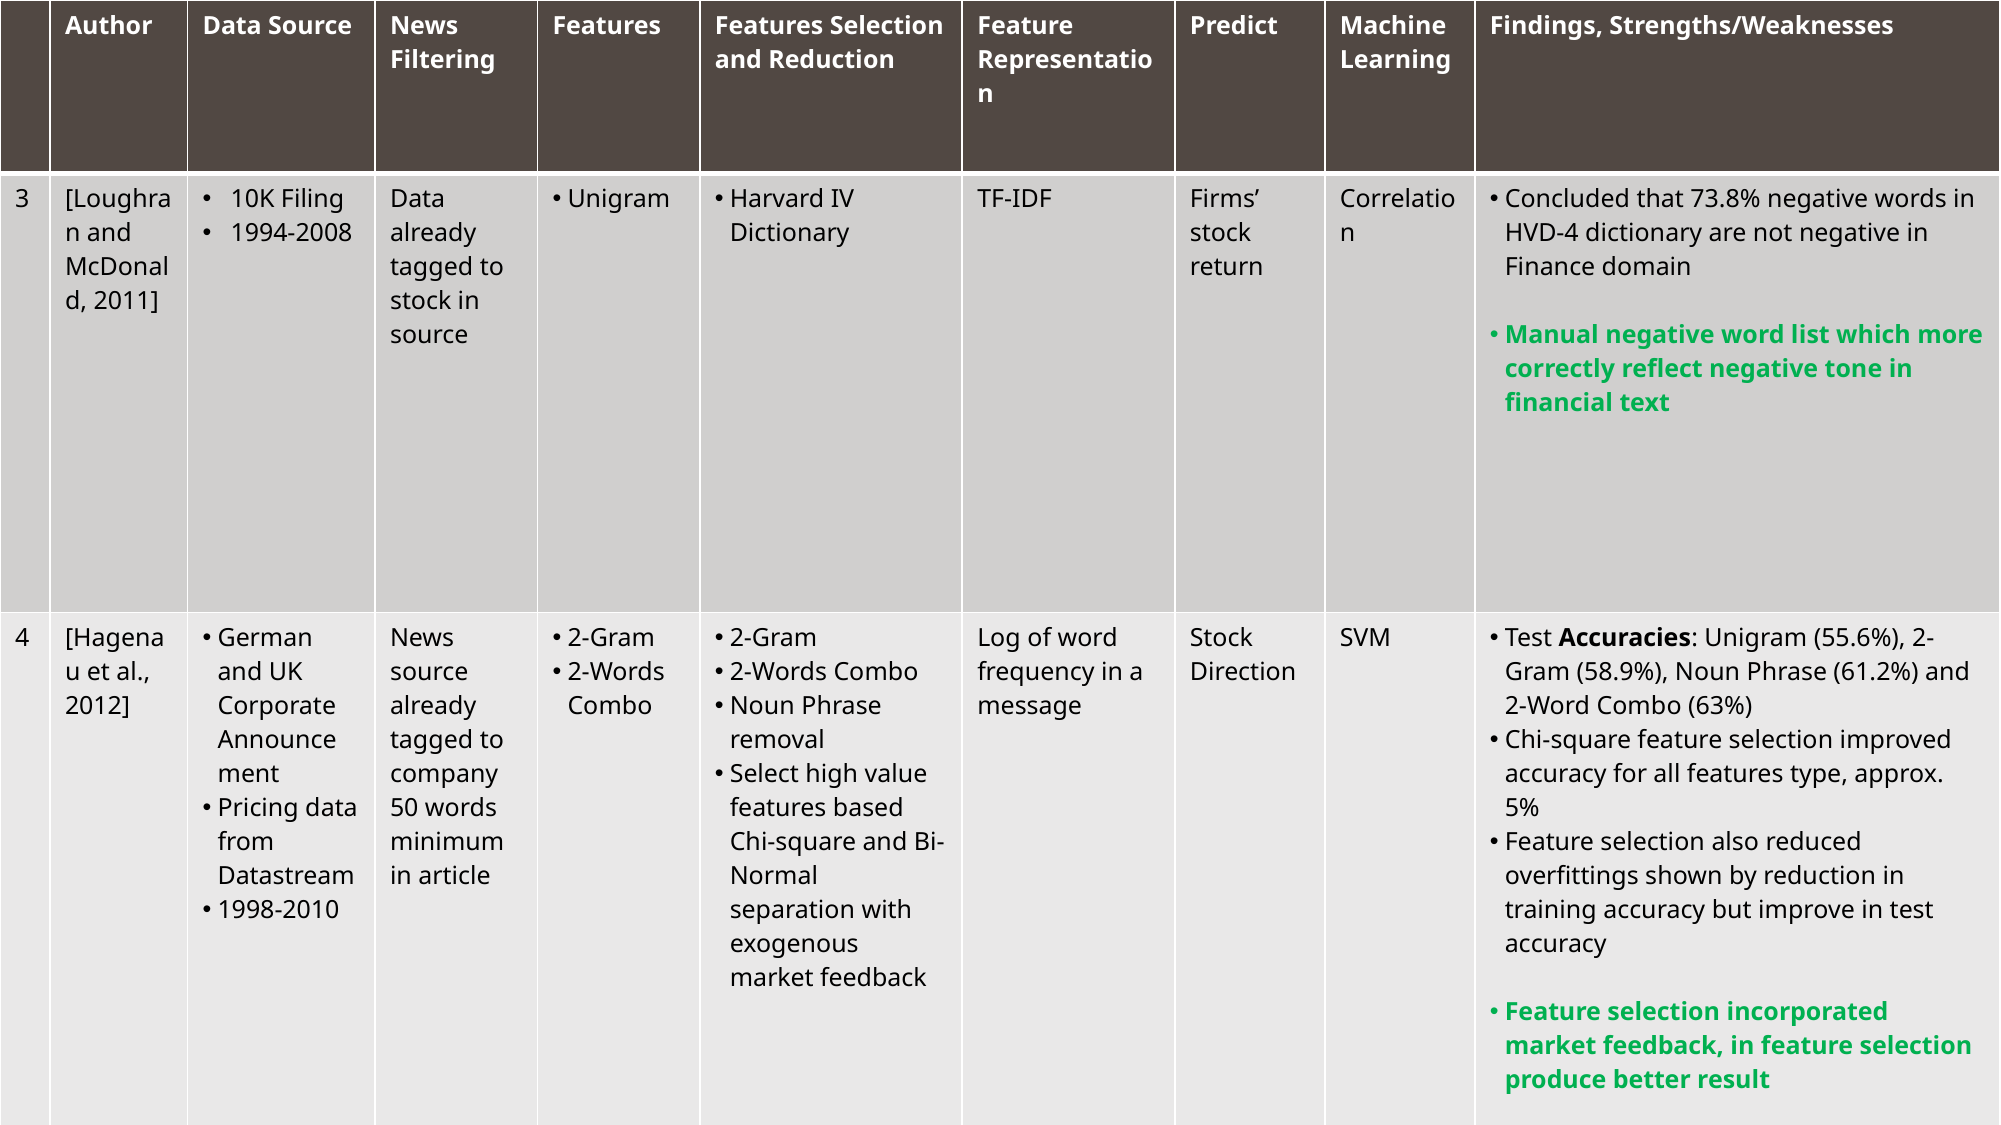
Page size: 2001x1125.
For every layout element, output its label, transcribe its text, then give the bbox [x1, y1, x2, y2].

table_cell 2-Gram 2-Words Combo [538, 613, 699, 1125]
table_header Machine Learning [1326, 1, 1474, 171]
table_cell Harvard IV Dictionary [701, 176, 961, 612]
table_cell Correlation [1326, 176, 1474, 612]
table_cell TF-IDF [963, 176, 1174, 612]
table_cell Log of word frequency in a message [963, 613, 1174, 1125]
table_cell 4 [1, 613, 49, 1125]
table_header Author [51, 1, 187, 171]
table_cell Firms’ stock return [1176, 176, 1324, 612]
table_header Features Selection and Reduction [701, 1, 961, 171]
table_cell Stock Direction [1176, 613, 1324, 1125]
table_cell [Hagenau et al., 2012] [51, 613, 187, 1125]
table_cell 2-Gram 2-Words Combo Noun Phrase removal Select high value features based Chi-square and Bi-Normal separation with exogenous market feedback [701, 613, 961, 1125]
table_cell 3 [1, 176, 49, 612]
table_cell 10K Filing 1994-2008 [188, 176, 374, 612]
table_cell News source already tagged to company 50 words minimum in article [376, 613, 537, 1125]
table_cell Test Accuracies: Unigram (55.6%), 2-Gram (58.9%), Noun Phrase (61.2%) and 2-Word Combo (63%) Chi-square feature selection improved accuracy for all features type, approx. 5% Feature selection also reduced overfittings shown by reduction in training accuracy but improve in test accuracy Feature selection incorporated market feedback, in feature selection produce better result 50 minimum words filter may limit potential useful observations [1476, 613, 1999, 1125]
table_cell SVM [1326, 613, 1474, 1125]
table_header Predict [1176, 1, 1324, 171]
table_header Data Source [188, 1, 374, 171]
table_header Feature Representation [963, 1, 1174, 171]
table_cell German and UK Corporate Announcement Pricing data from Datastream 1998-2010 [188, 613, 374, 1125]
table_header News Filtering [376, 1, 537, 171]
table_cell Unigram [538, 176, 699, 612]
table_header [1, 1, 49, 171]
table_header Findings, Strengths/Weaknesses [1476, 1, 1999, 171]
table_header Features [538, 1, 699, 171]
table_cell [Loughran and McDonald, 2011] [51, 176, 187, 612]
table_cell Data already tagged to stock in source [376, 176, 537, 612]
table_cell Concluded that 73.8% negative words in HVD-4 dictionary are not negative in Finance domain Manual negative word list which more correctly reflect negative tone in financial text [1476, 176, 1999, 612]
